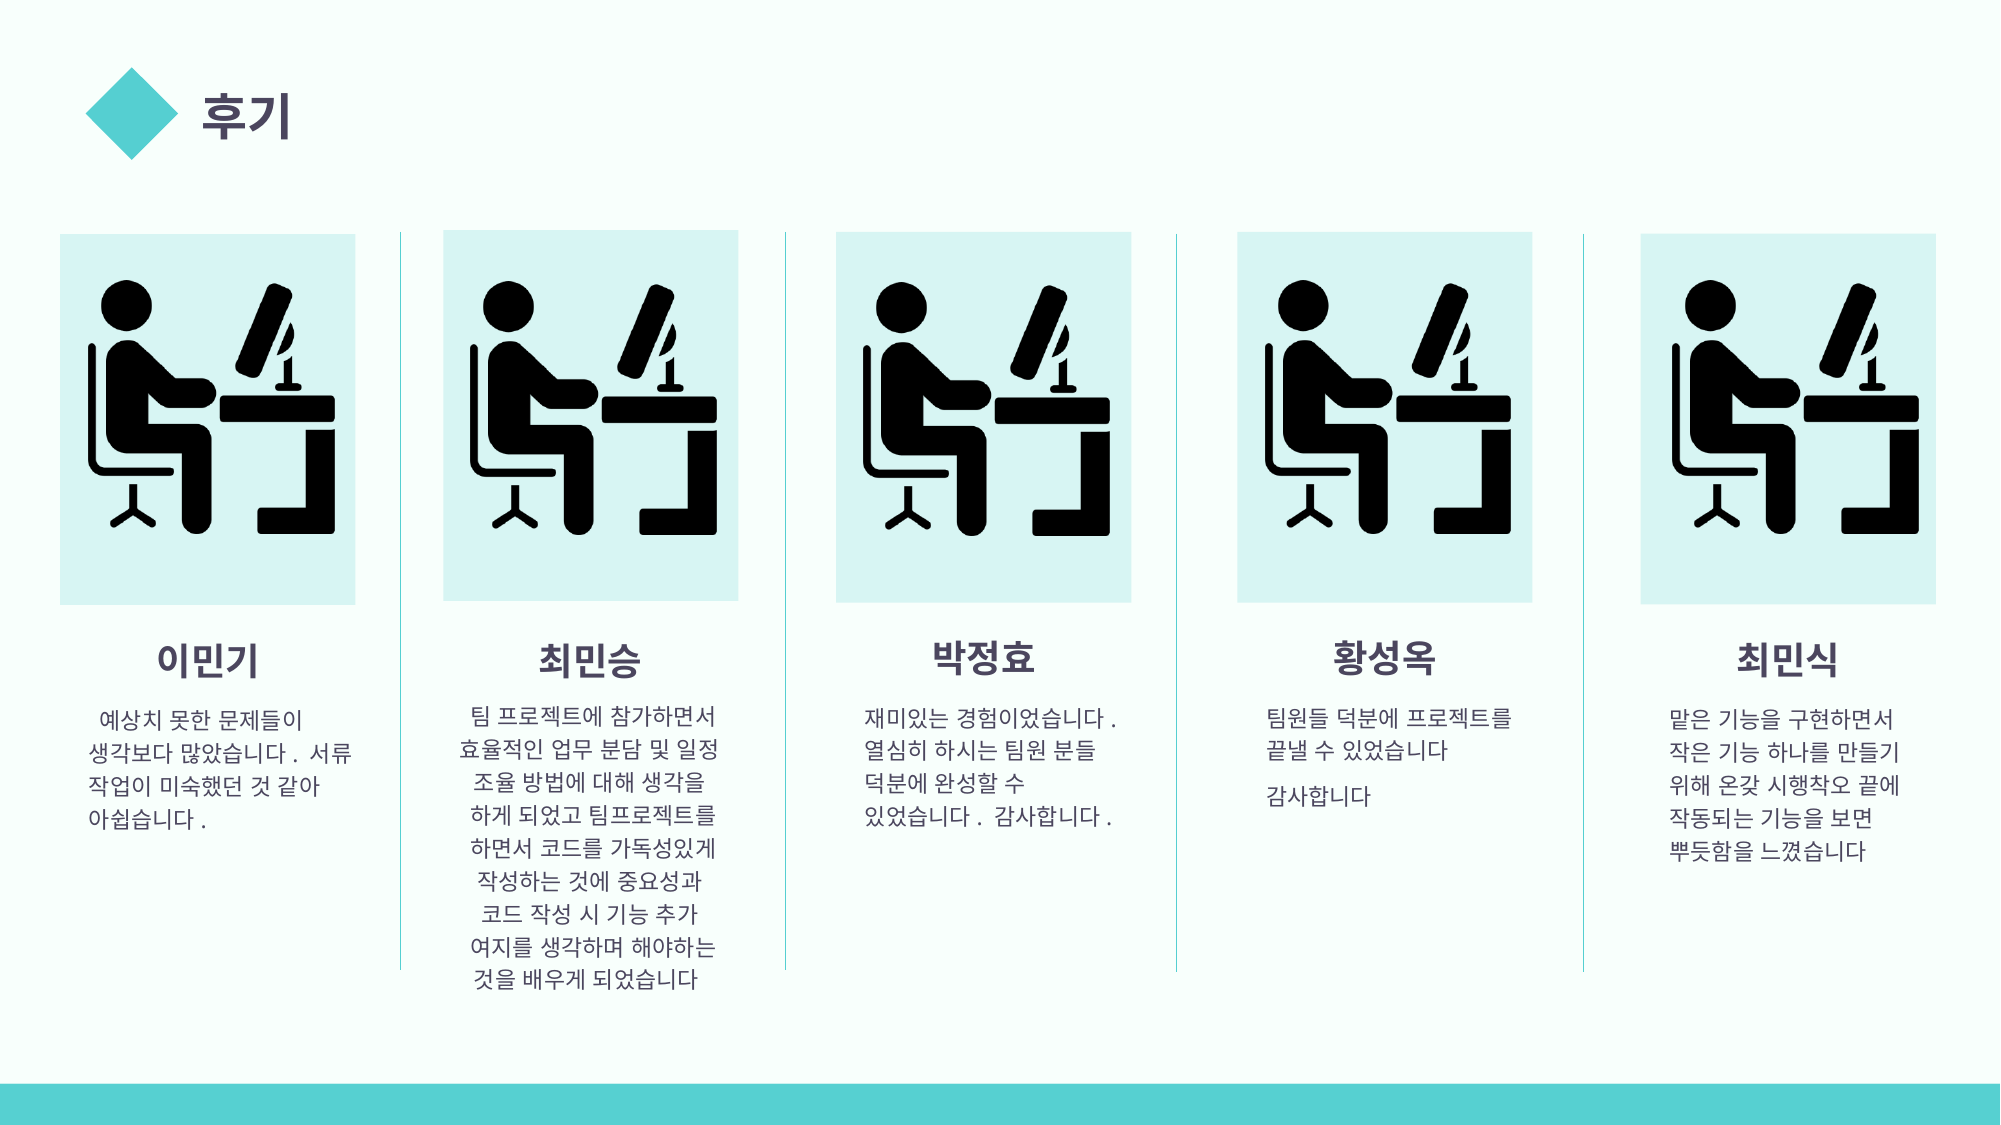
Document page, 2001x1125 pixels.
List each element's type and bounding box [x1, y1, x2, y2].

text_box [0, 1083, 2000, 1125]
picture [1668, 280, 1922, 534]
text_box [60, 234, 370, 842]
text_box [1640, 233, 1950, 872]
picture [859, 282, 1113, 536]
picture [466, 281, 720, 535]
text_box [85, 67, 314, 160]
picture [84, 280, 338, 534]
text_box [836, 231, 1146, 840]
text_box [1237, 231, 1547, 816]
picture [1261, 280, 1515, 534]
text_box [434, 230, 753, 1005]
